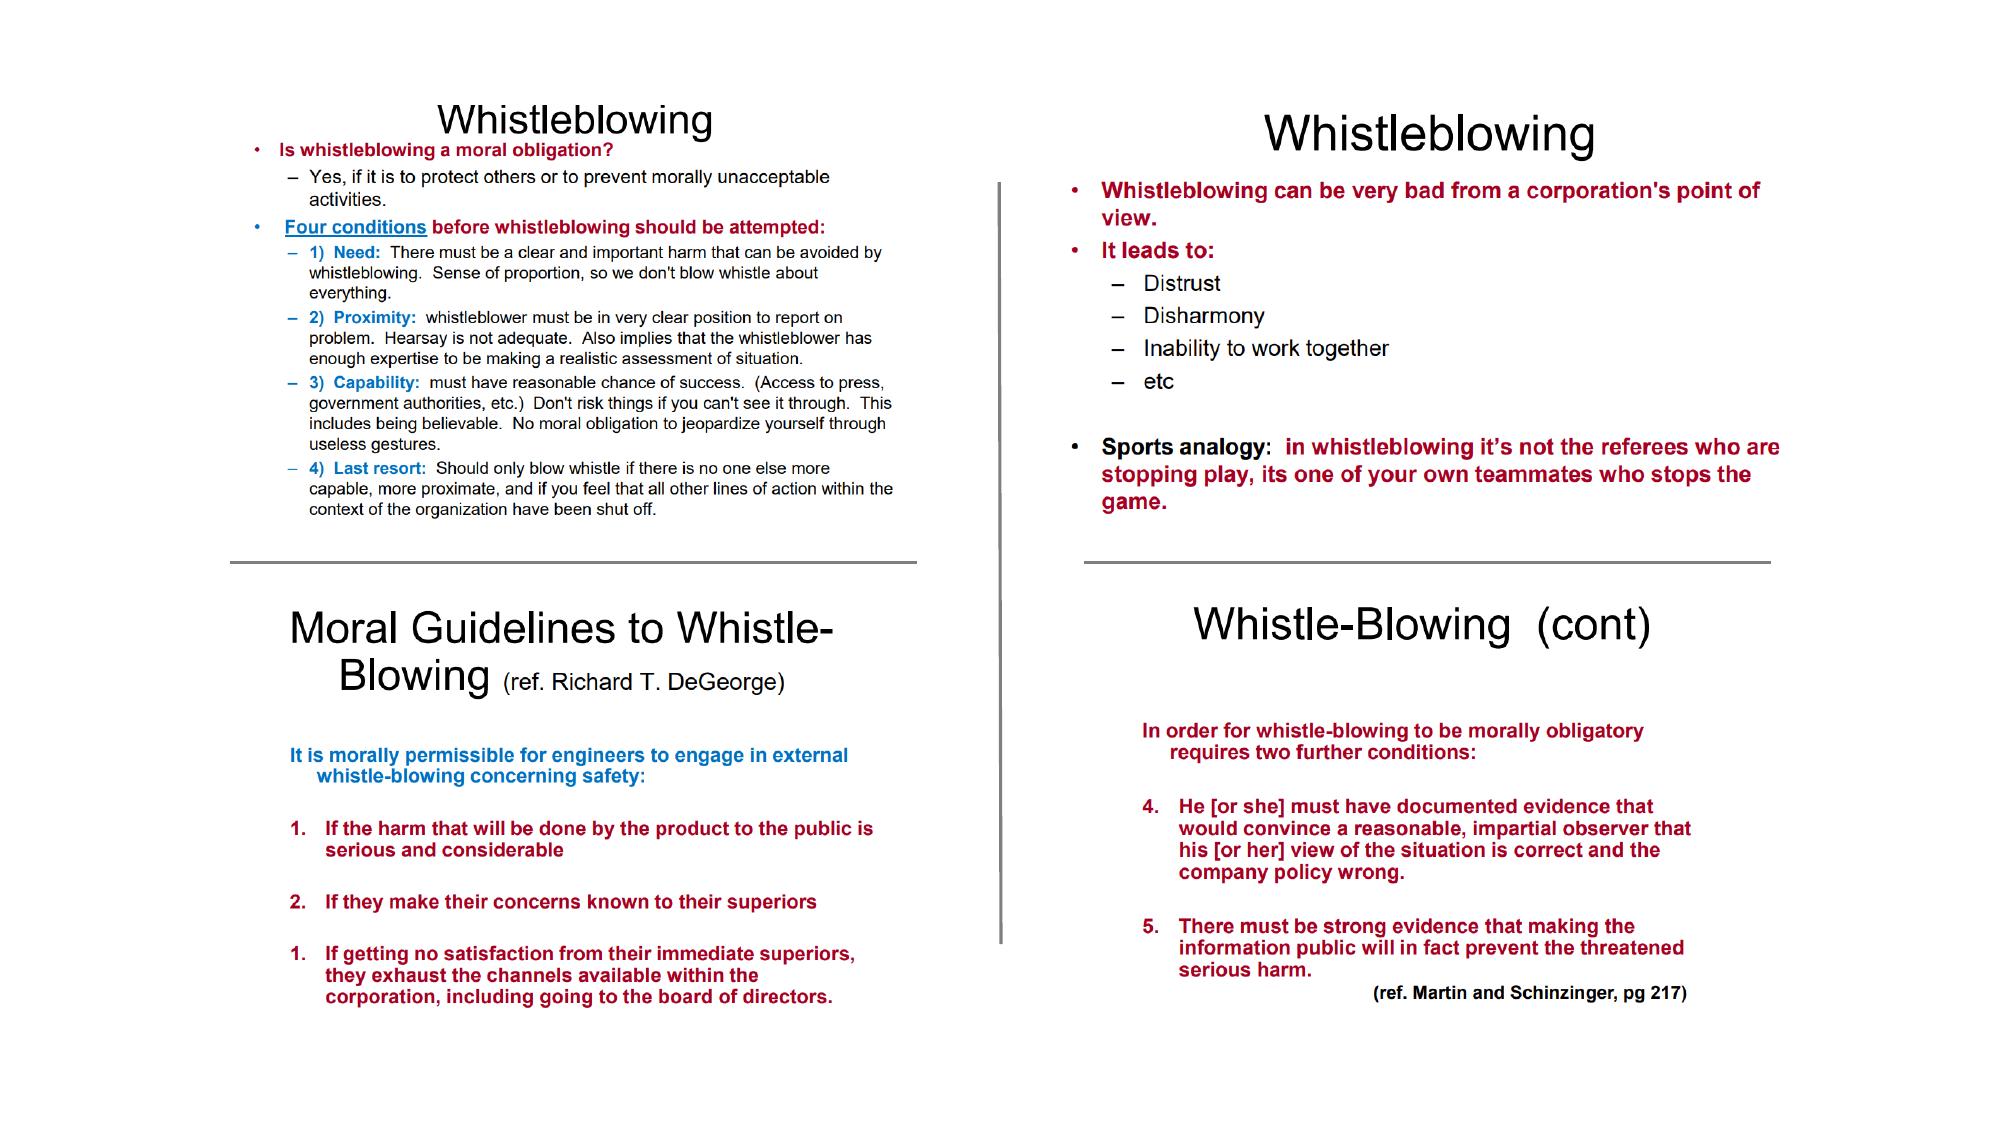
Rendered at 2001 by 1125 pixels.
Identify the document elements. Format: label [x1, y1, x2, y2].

picture [1121, 602, 1735, 1022]
picture [249, 105, 897, 523]
picture [258, 602, 887, 1020]
picture [1055, 105, 1801, 523]
